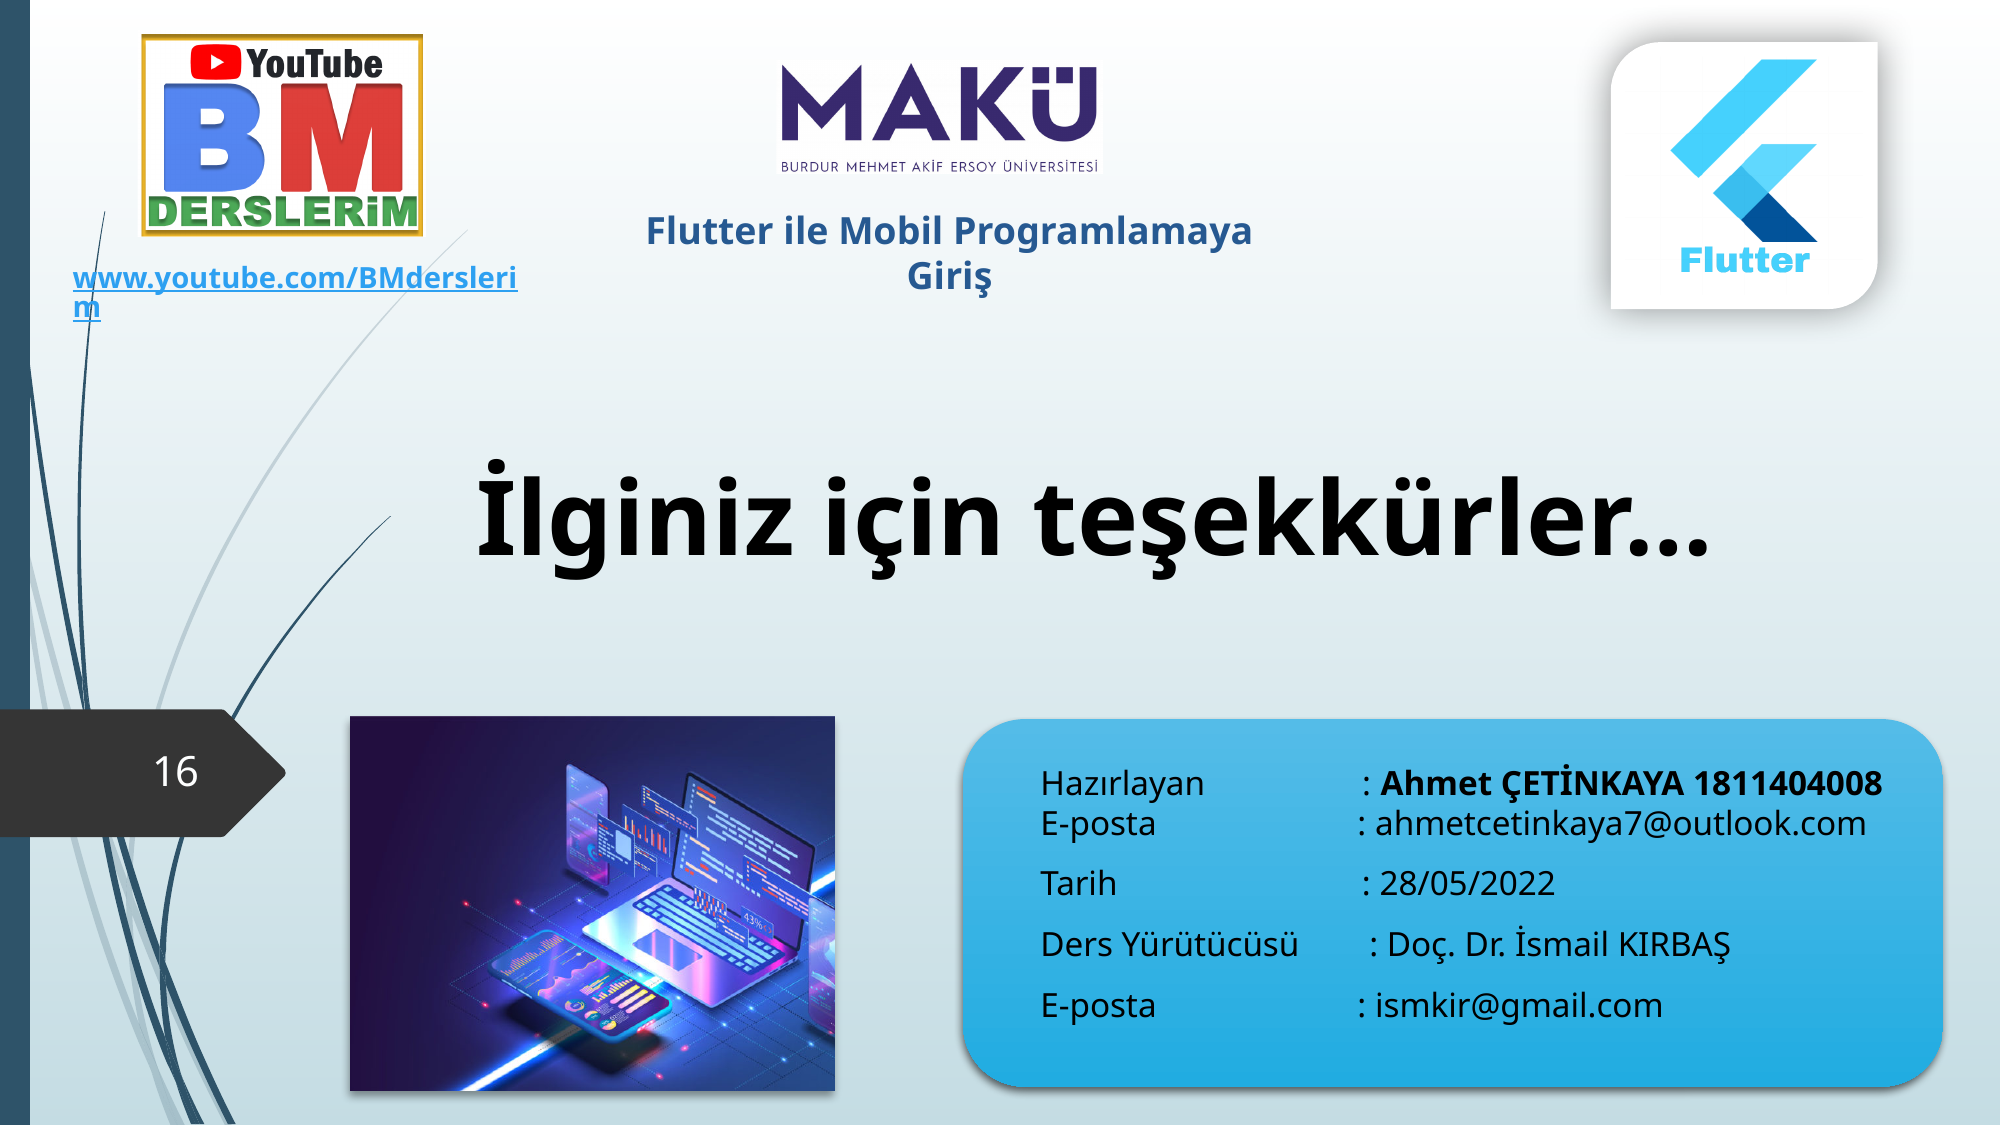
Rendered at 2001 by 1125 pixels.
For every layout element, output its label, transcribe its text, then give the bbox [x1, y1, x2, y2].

text_box Hazırlayan : Ahmet ÇETİNKAYA 1811404008 E-posta : ahmetcetinkaya7@outlook.com Tarih : 28/05/2022 Ders Yürütücüsü : Doç. Dr. İsmail KIRBAŞ E-posta : ismkir@gmail.com [1025, 754, 1928, 1086]
slide_number 16 [87, 743, 216, 803]
text_box [963, 719, 1944, 1087]
picture [776, 60, 1104, 174]
text_box www.youtube.com/BMderslerim [57, 251, 544, 307]
text_box Flutter ile Mobil Programlamaya Giriş [586, 199, 1313, 354]
picture [1617, 49, 1871, 303]
picture [349, 715, 835, 1092]
title İlginiz için teşekkürler… [460, 437, 1736, 584]
picture [137, 30, 427, 238]
